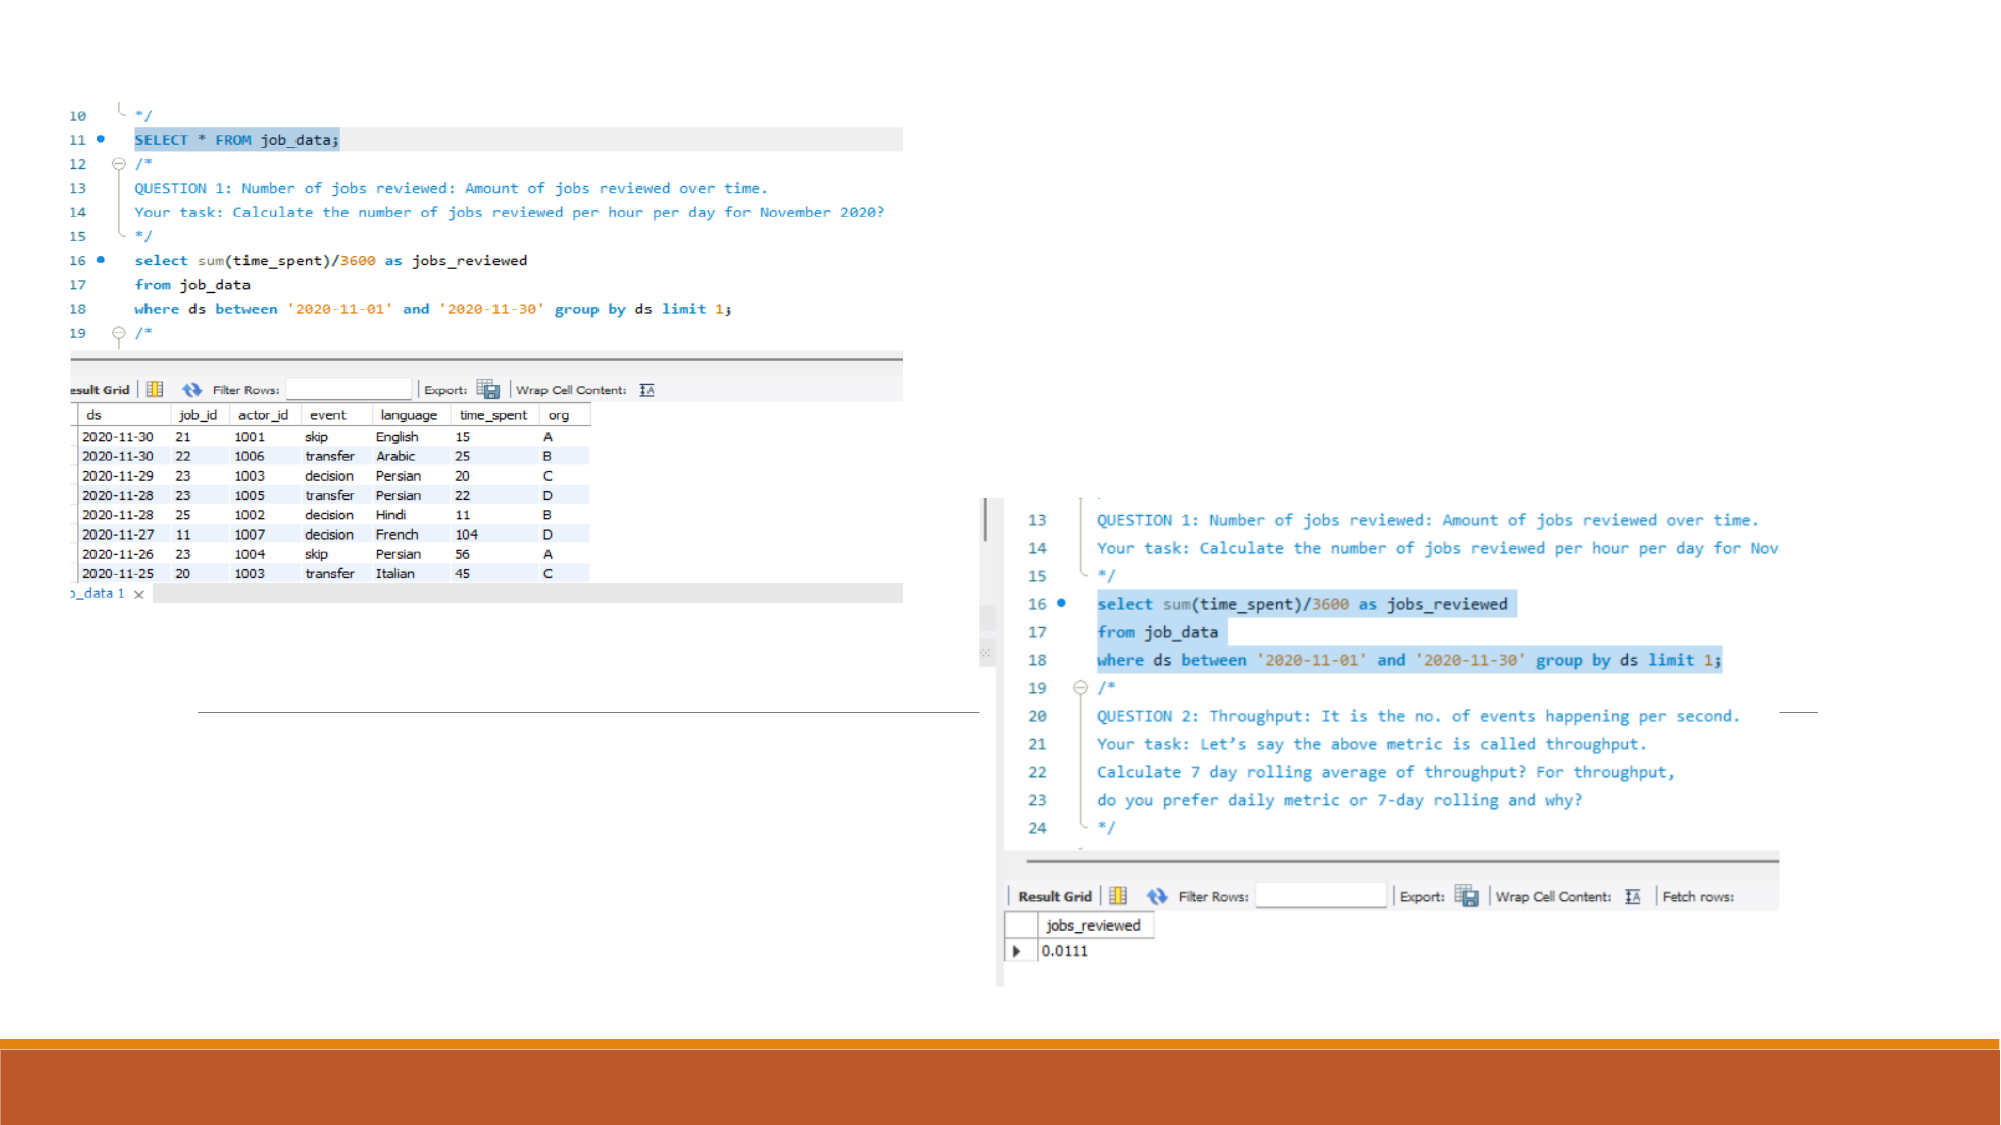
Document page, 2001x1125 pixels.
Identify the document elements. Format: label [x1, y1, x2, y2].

picture [70, 102, 904, 603]
picture [979, 498, 1780, 987]
